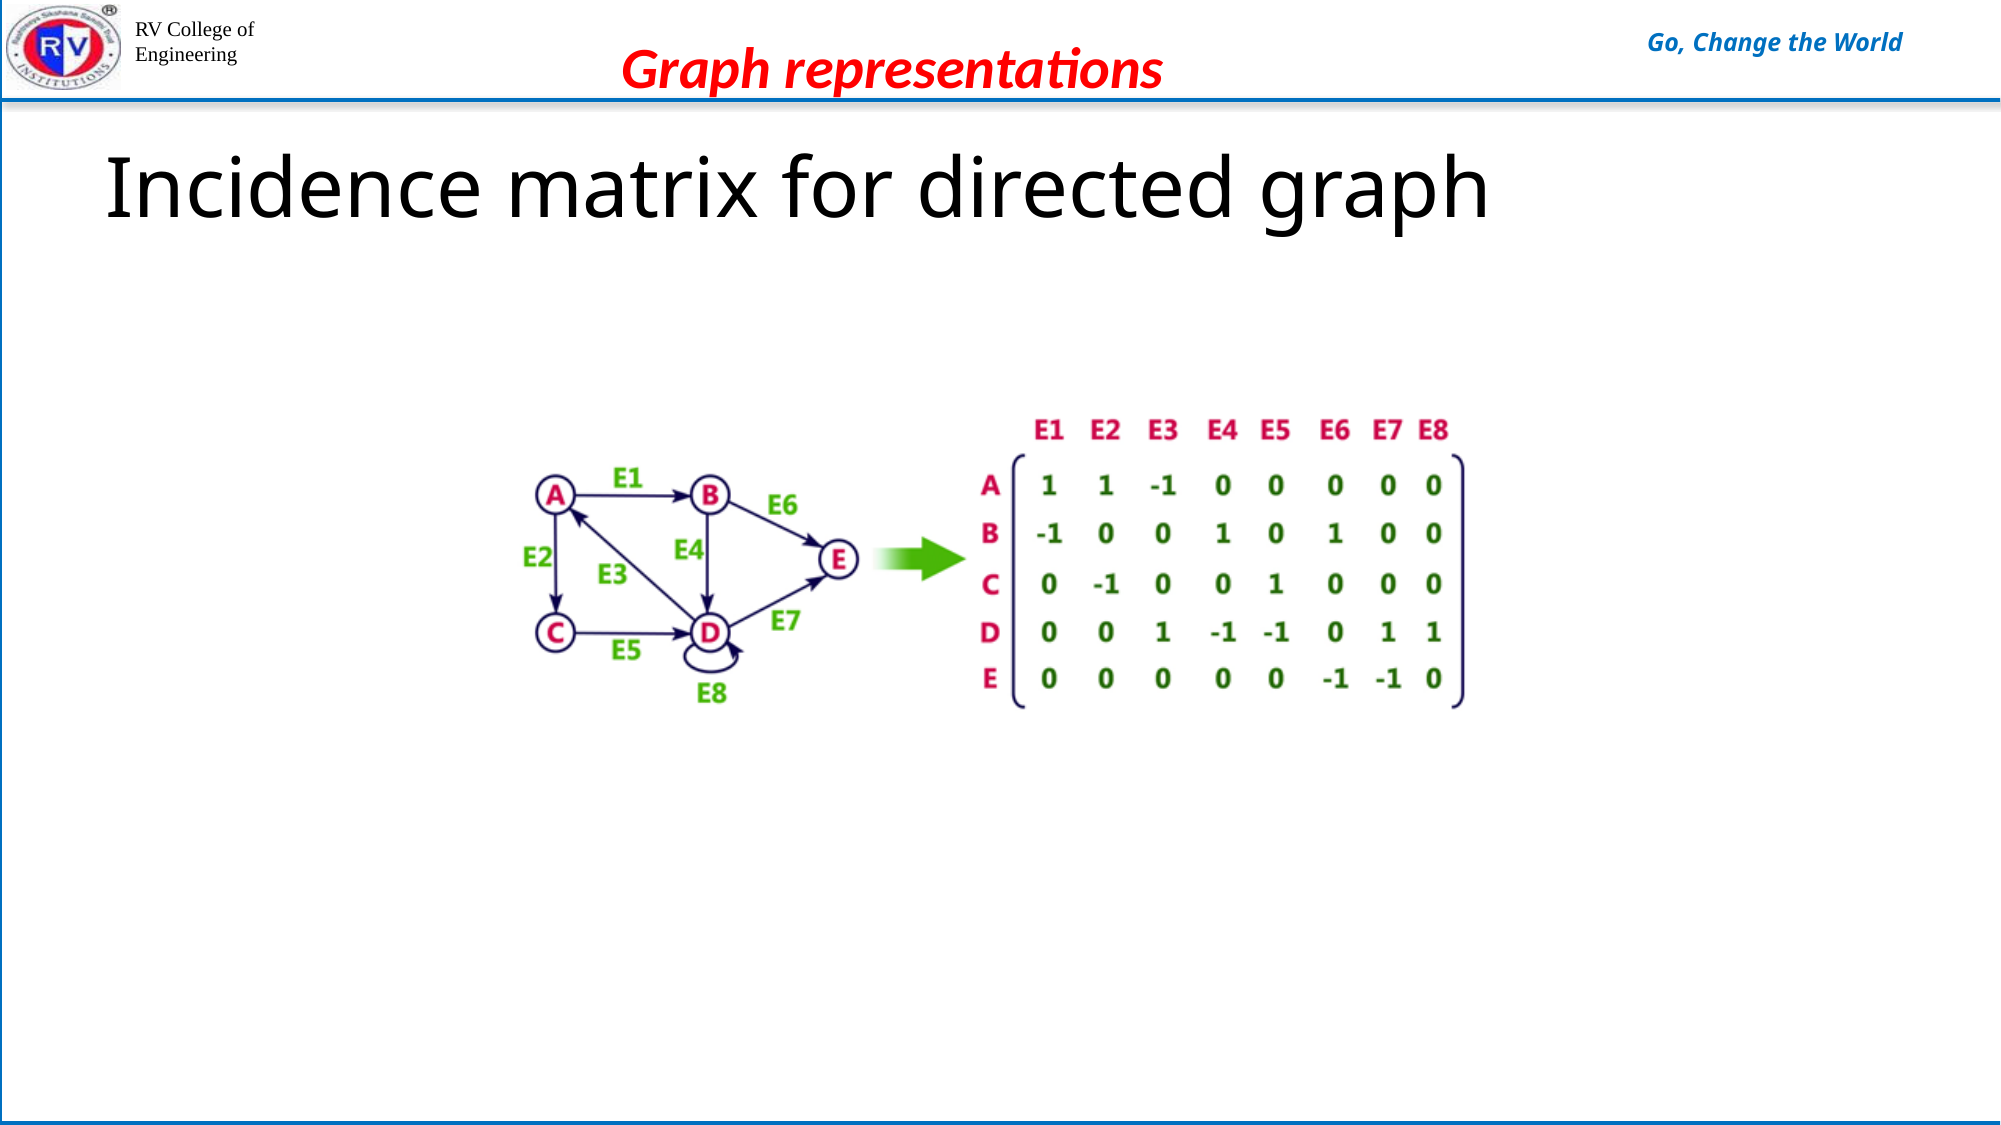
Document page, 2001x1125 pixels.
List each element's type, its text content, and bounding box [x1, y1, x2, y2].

text_box Incidence matrix for directed graph [90, 138, 1971, 326]
picture [6, 4, 121, 90]
picture [512, 399, 1488, 725]
text_box Graph representations [377, 23, 1409, 108]
